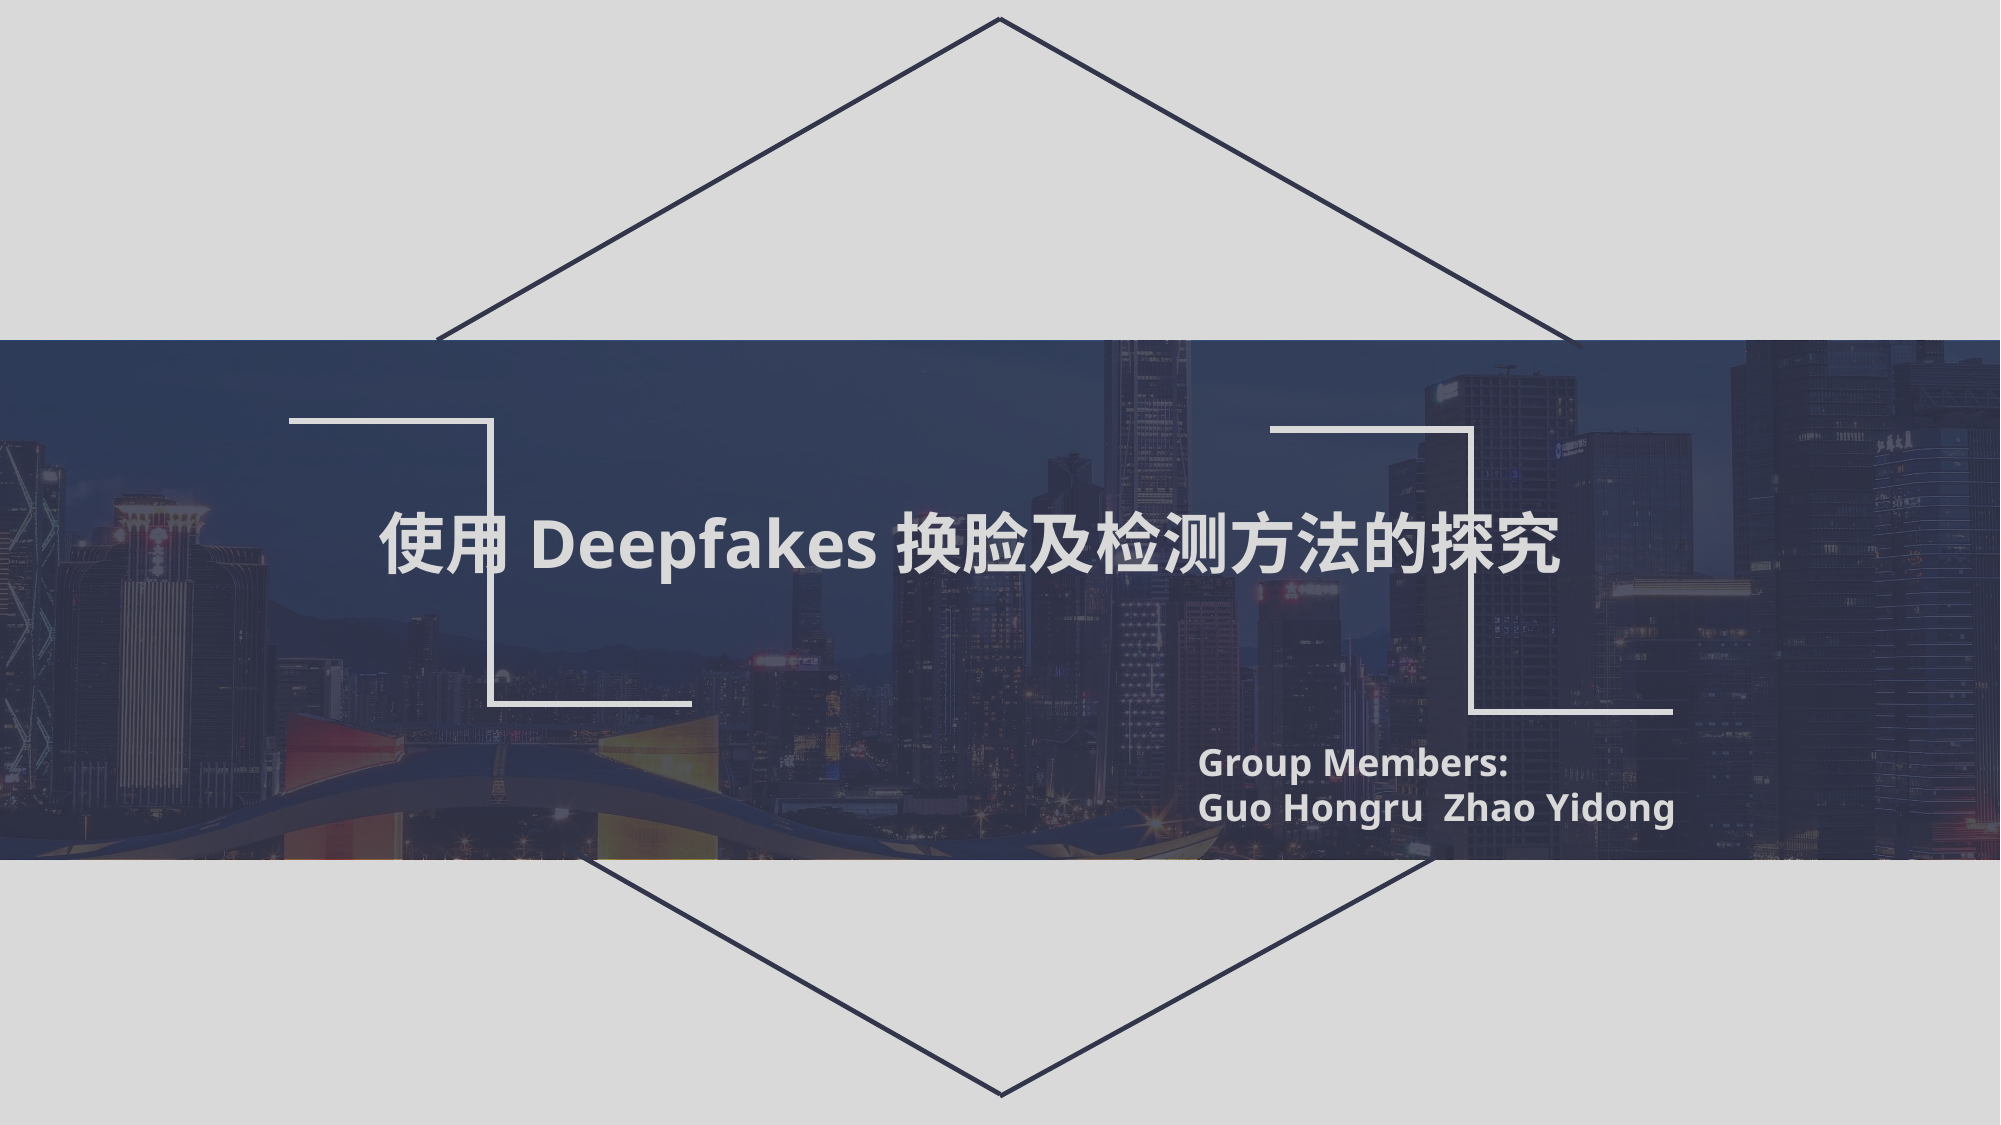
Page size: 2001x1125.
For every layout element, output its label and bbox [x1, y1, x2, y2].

text_box [0, 0, 2000, 339]
text_box [561, 844, 1000, 1095]
text_box [289, 420, 692, 704]
text_box [999, 856, 1437, 1097]
text_box [999, 18, 1583, 348]
text_box [0, 861, 2000, 1125]
text_box [1269, 429, 1673, 713]
picture [0, 340, 2000, 860]
text_box [436, 18, 999, 341]
